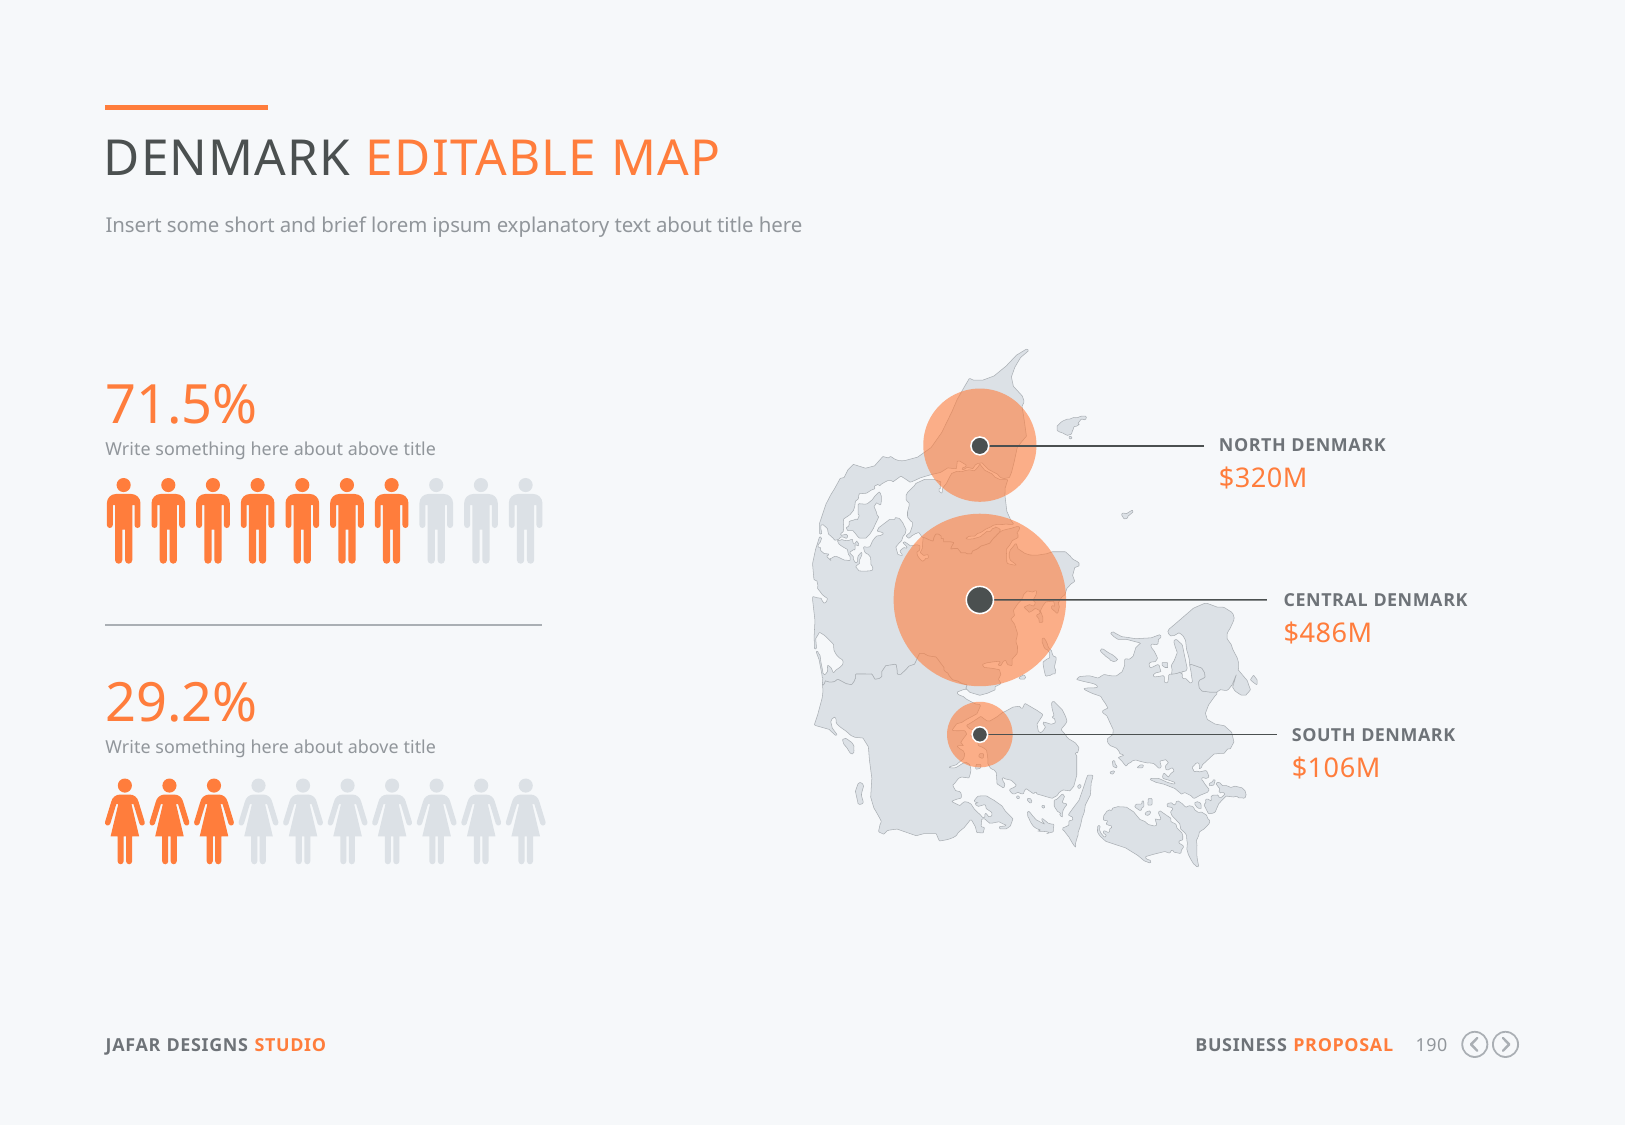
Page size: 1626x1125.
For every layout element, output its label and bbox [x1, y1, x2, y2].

text_box [106, 477, 543, 564]
list [103, 125, 1518, 188]
text_box [104, 778, 546, 865]
text_box [812, 349, 1398, 868]
text_box [1291, 723, 1471, 784]
text_box [105, 369, 538, 459]
text_box [1283, 588, 1476, 649]
text_box [105, 667, 538, 758]
list [105, 209, 1519, 241]
